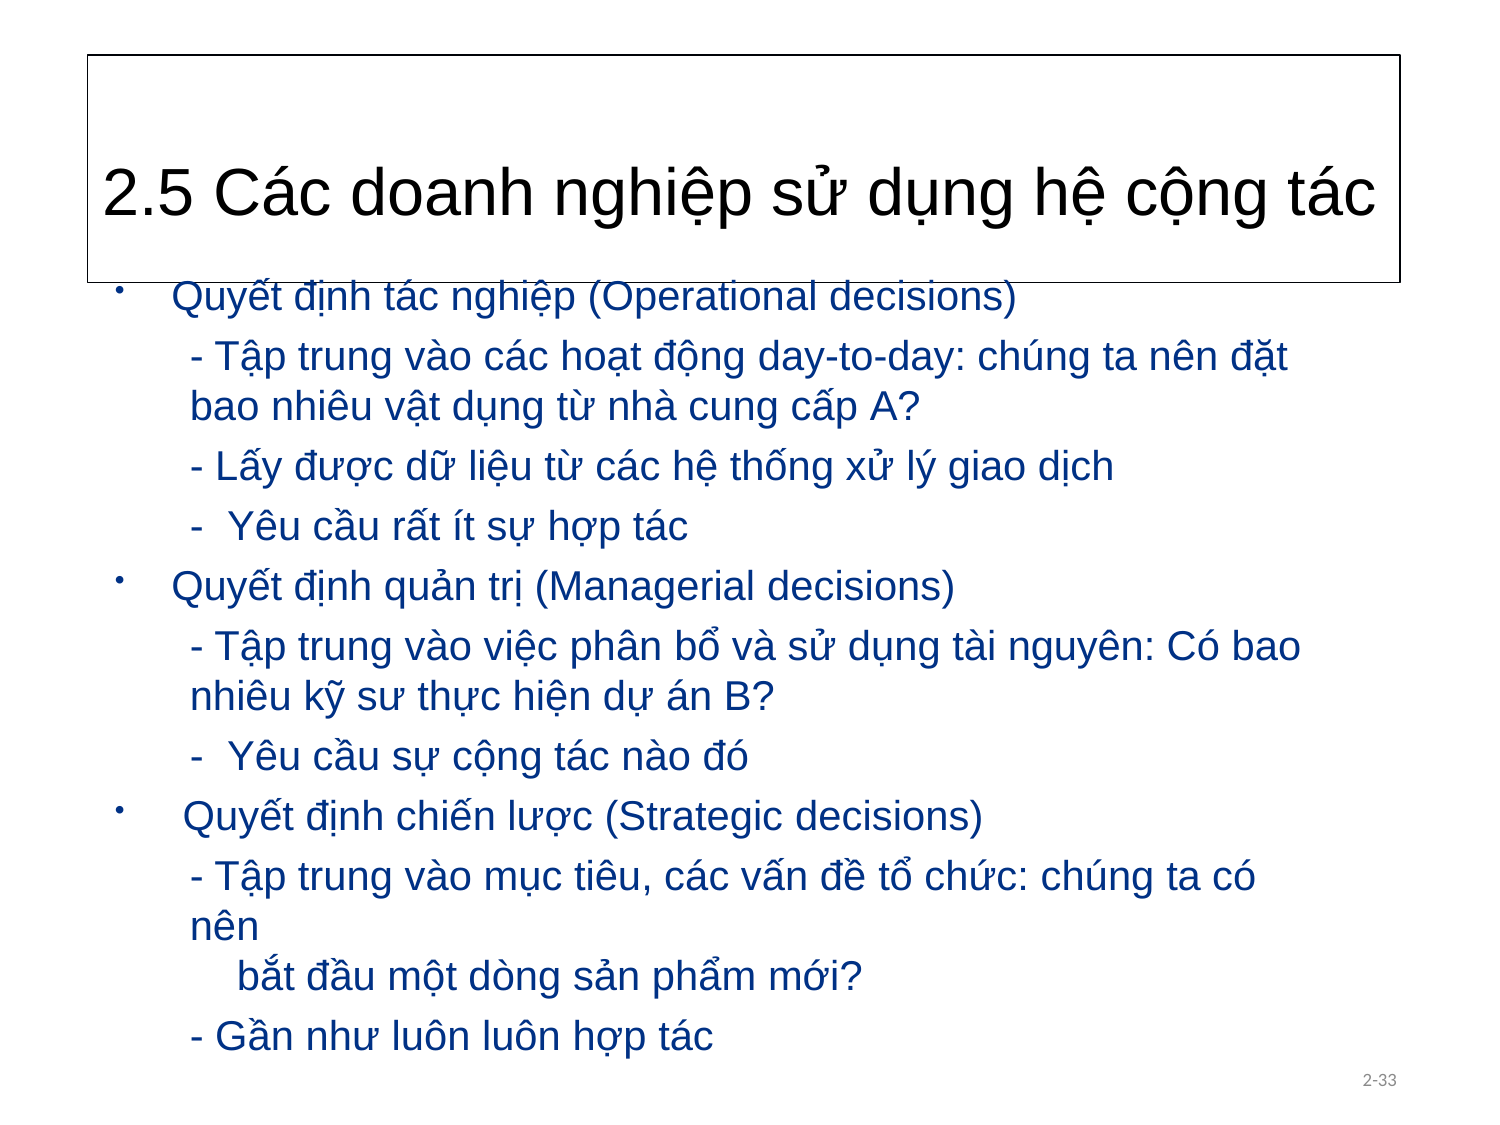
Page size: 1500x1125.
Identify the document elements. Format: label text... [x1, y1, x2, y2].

text_box Quyết định tác nghiệp (Operational decisions) - Tập trung vào các hoạt động day-to-day: chúng ta nên đặt bao nhiêu vật dụng từ nhà cung cấp A? - Lấy được dữ liệu từ các hệ thống xử lý giao dịch - Yêu cầu rất ít sự hợp tác Quyết định quản trị (Managerial decisions) - Tập trung vào việc phân bổ và sử dụng tài nguyên: Có bao nhiêu kỹ sư thực hiện dự án B? - Yêu cầu sự cộng tác nào đó Quyết định chiến lược (Strategic decisions) - Tập trung vào mục tiêu, các vấn đề tổ chức: chúng ta có nên bắt đầu một dòng sản phẩm mới? - Gần như luôn luôn hợp tác [112, 256, 1359, 1060]
title 2.5 Các doanh nghiệp sử dụng hệ cộng tác [87, 55, 1400, 283]
slide_number 2-33 [1059, 746, 1397, 1125]
